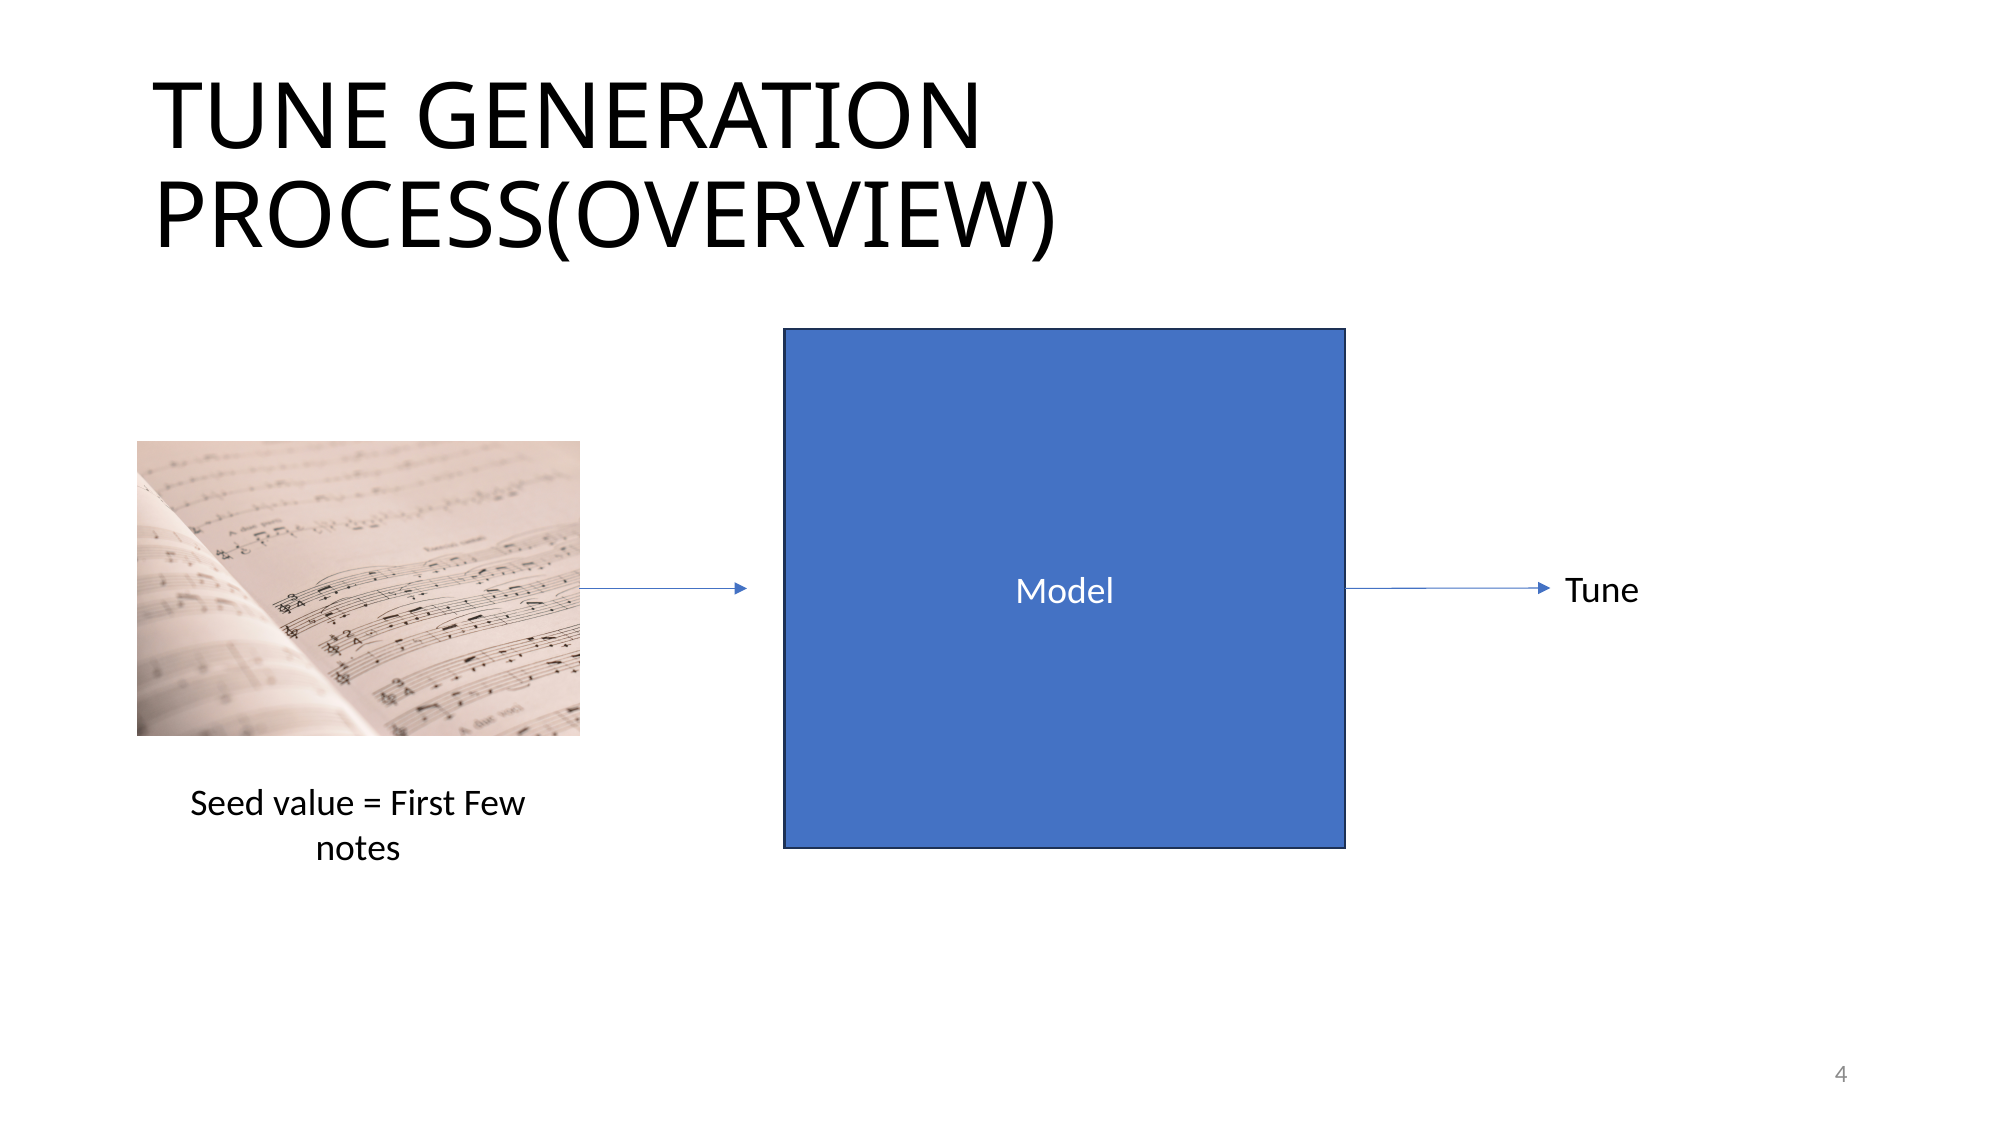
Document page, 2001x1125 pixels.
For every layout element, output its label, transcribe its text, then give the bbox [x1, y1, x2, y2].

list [137, 441, 580, 736]
slide_number 4 [1412, 1042, 1863, 1103]
title TUNE GENERATION PROCESS(OVERVIEW) [137, 59, 1863, 278]
text_box Tune [1550, 558, 1938, 618]
text_box Seed value = First Few notes [164, 770, 552, 876]
text_box Model [783, 328, 1346, 849]
